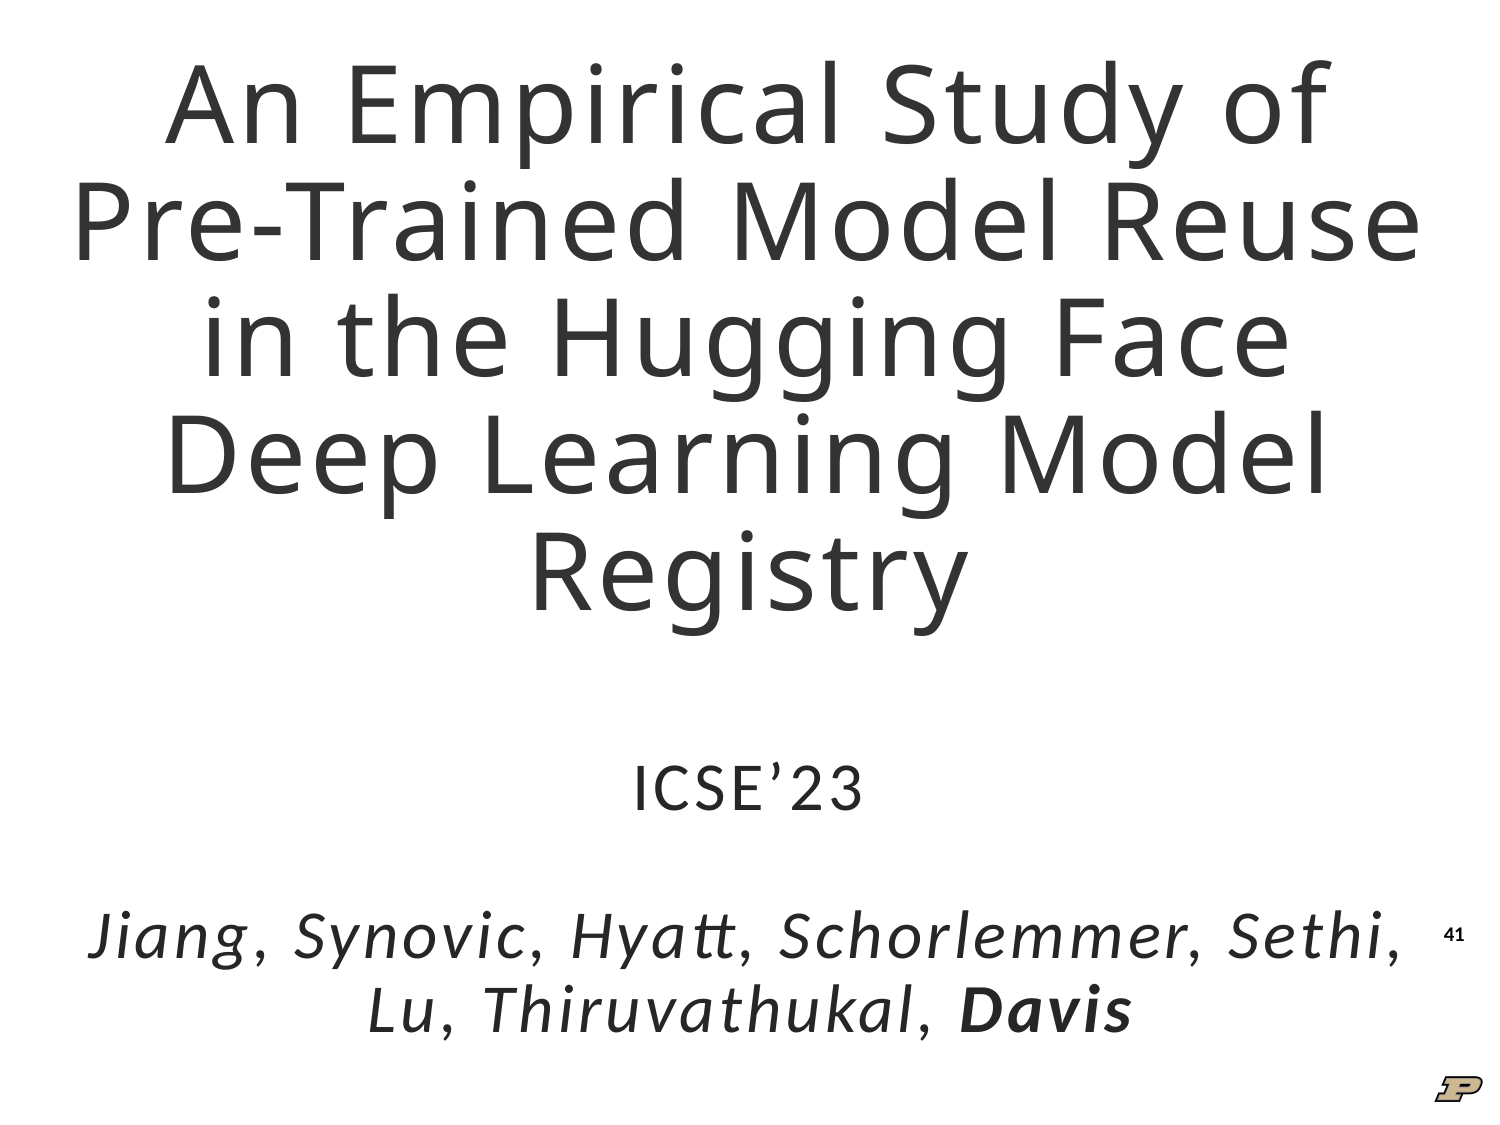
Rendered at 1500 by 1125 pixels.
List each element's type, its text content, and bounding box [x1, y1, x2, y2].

slide_number 41 [1389, 592, 1480, 1125]
title An Empirical Study of Pre-Trained Model Reuse in the Hugging Face Deep Learning Model Registry ICSE’23 Jiang, Synovic, Hyatt, Schorlemmer, Sethi, Lu, Thiruvathukal, Davis [49, 38, 1451, 1059]
